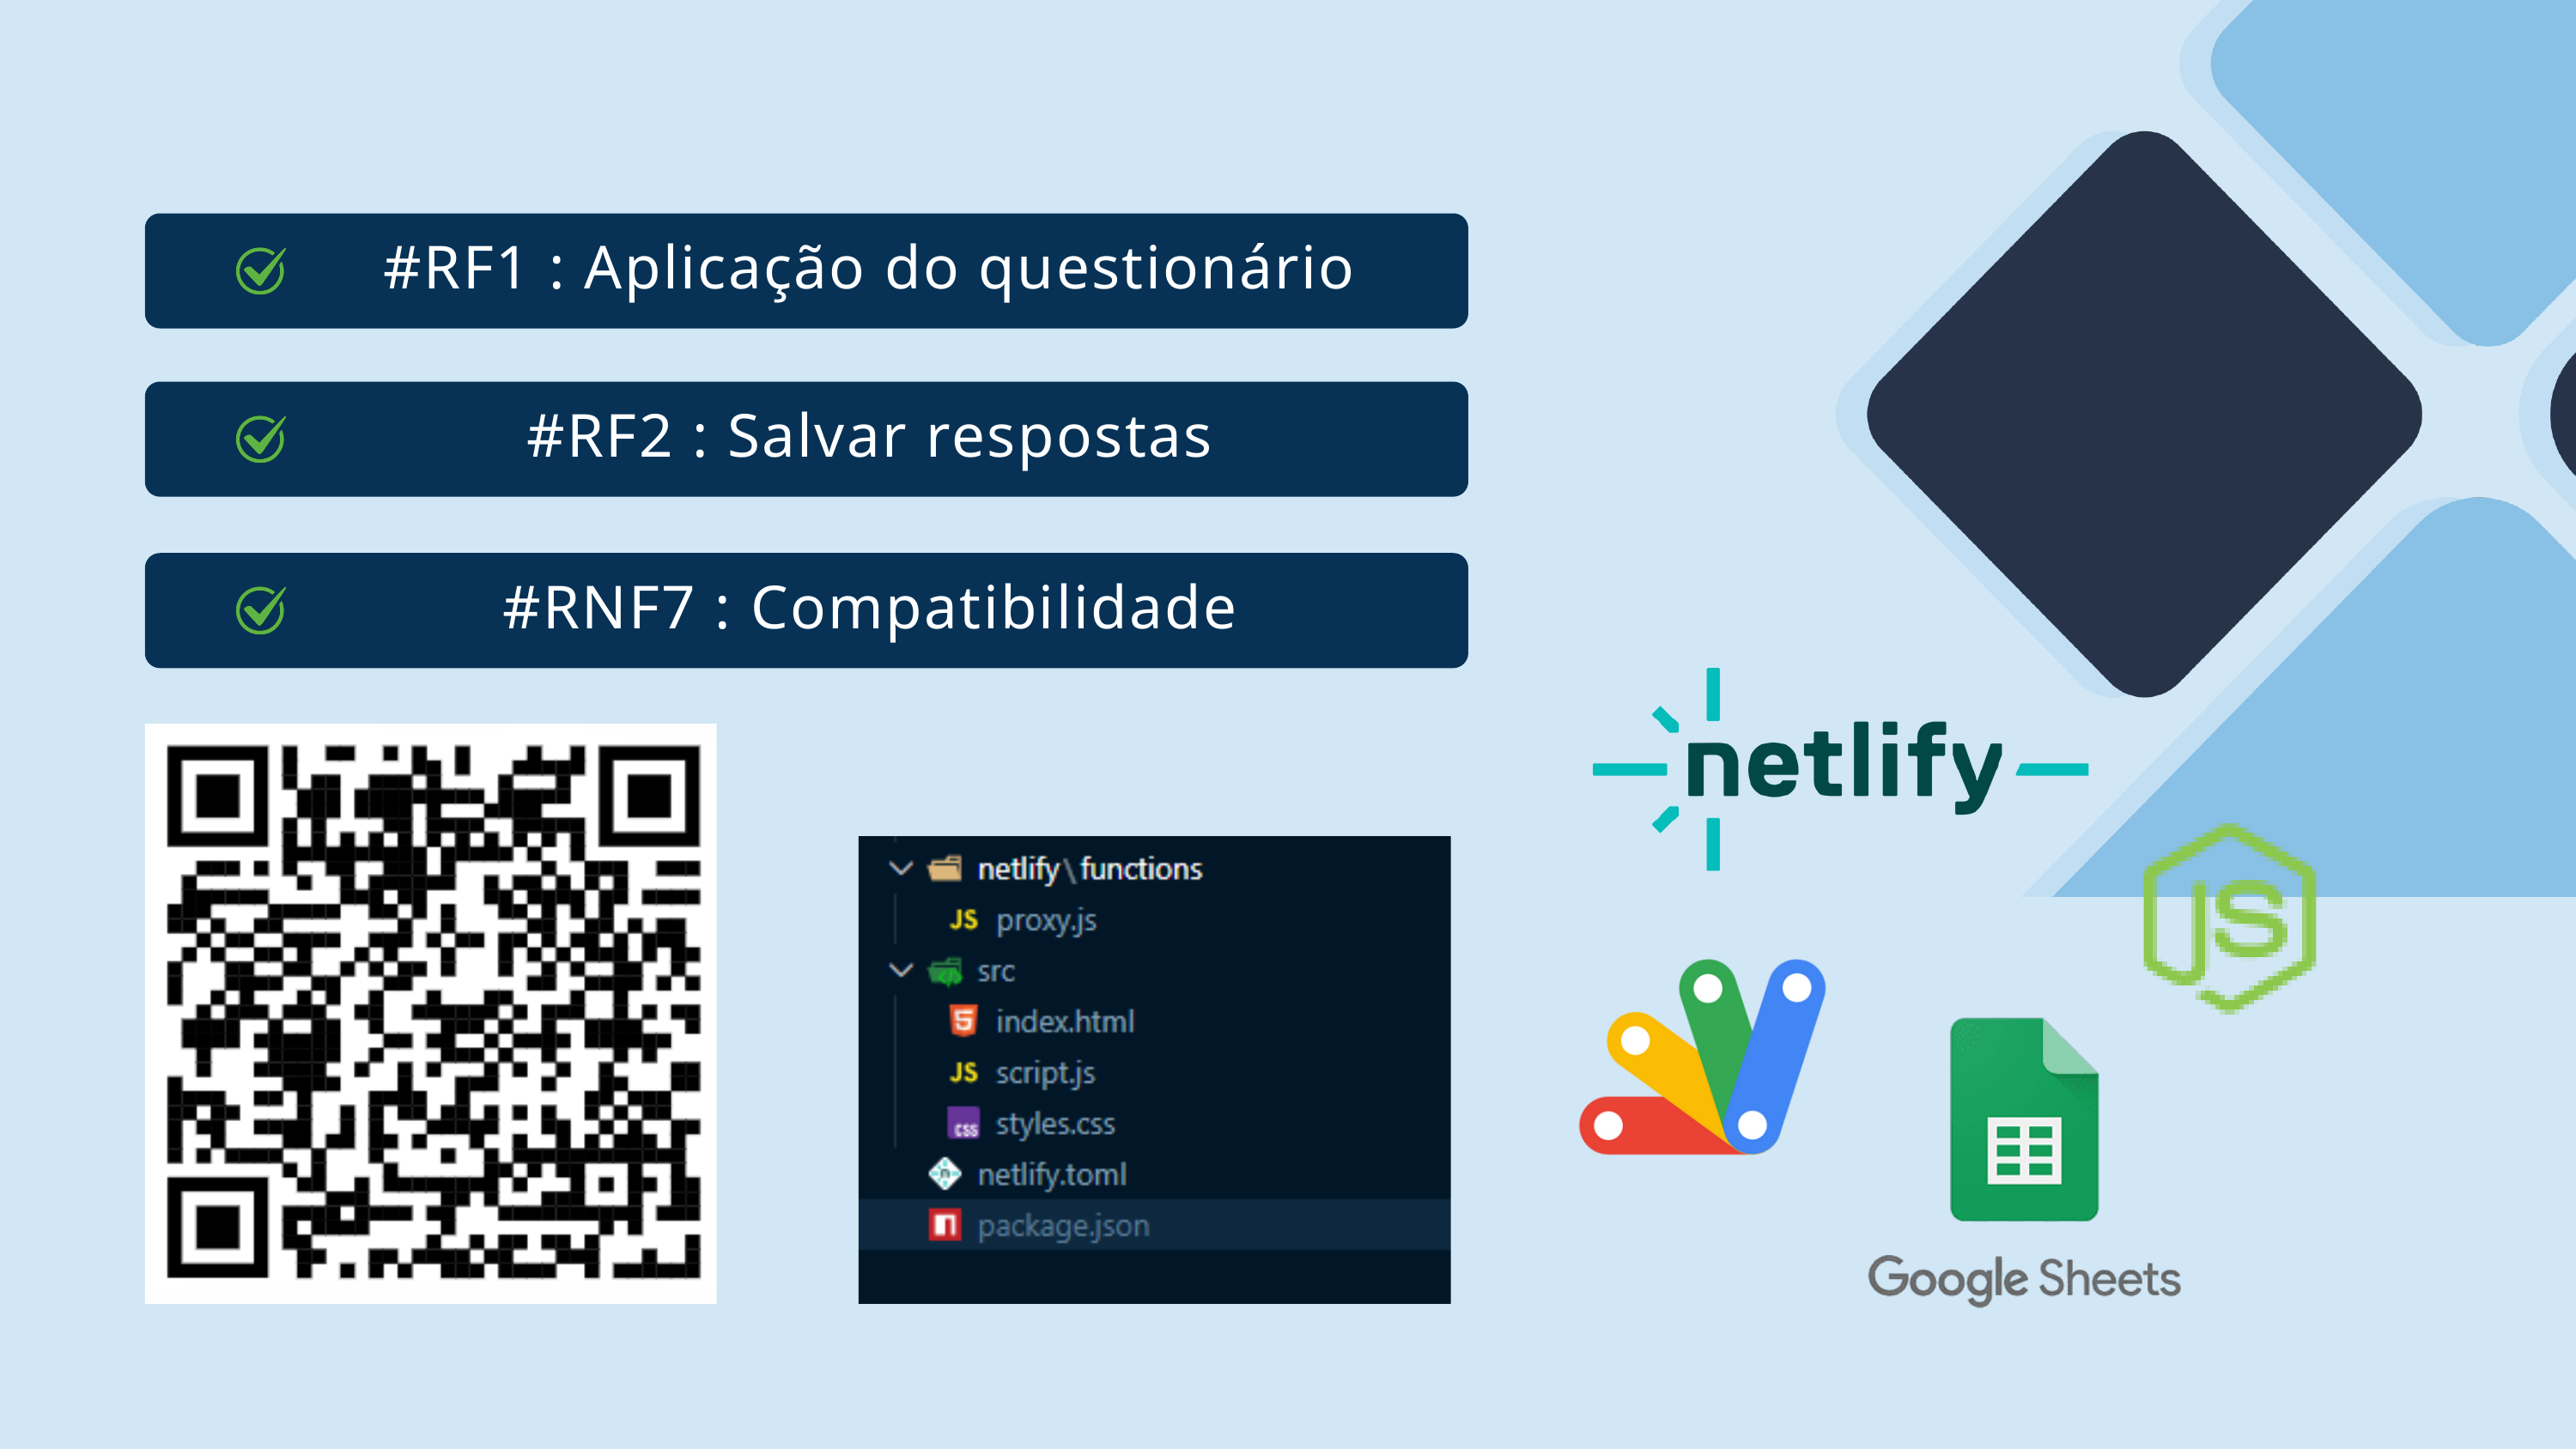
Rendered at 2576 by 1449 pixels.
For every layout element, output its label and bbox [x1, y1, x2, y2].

text_box [144, 213, 1469, 329]
text_box [0, 0, 2576, 1449]
text_box [144, 381, 1469, 497]
text_box [144, 552, 1469, 669]
